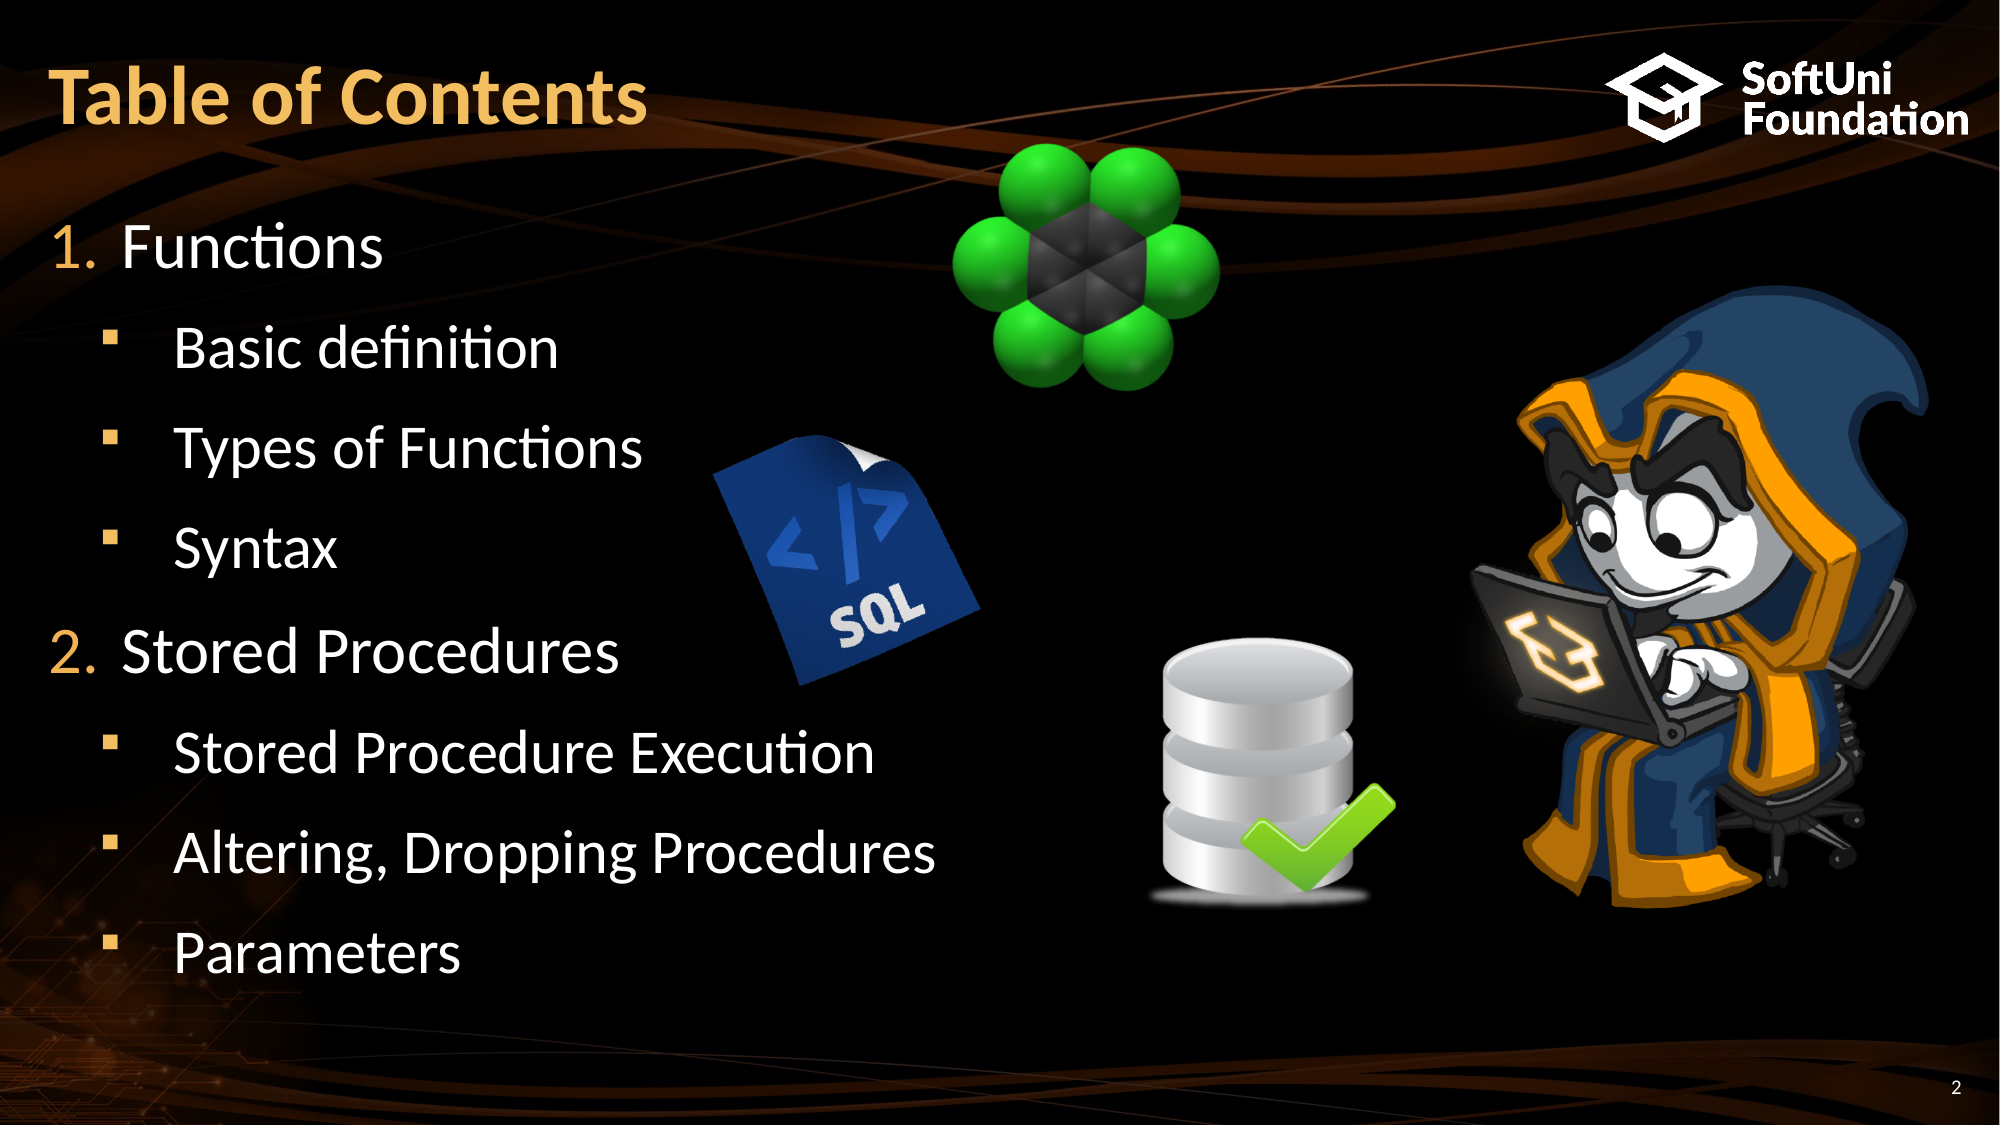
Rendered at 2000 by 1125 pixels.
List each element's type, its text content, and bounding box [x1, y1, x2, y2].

slide_number 2 [1897, 1070, 1968, 1103]
title Table of Contents [30, 6, 1602, 189]
list Functions Basic definition Types of Functions Syntax Stored Procedures Stored Procedure Execution Altering, Dropping Procedures Parameters [31, 195, 1968, 1071]
picture [0, 0, 2000, 1125]
